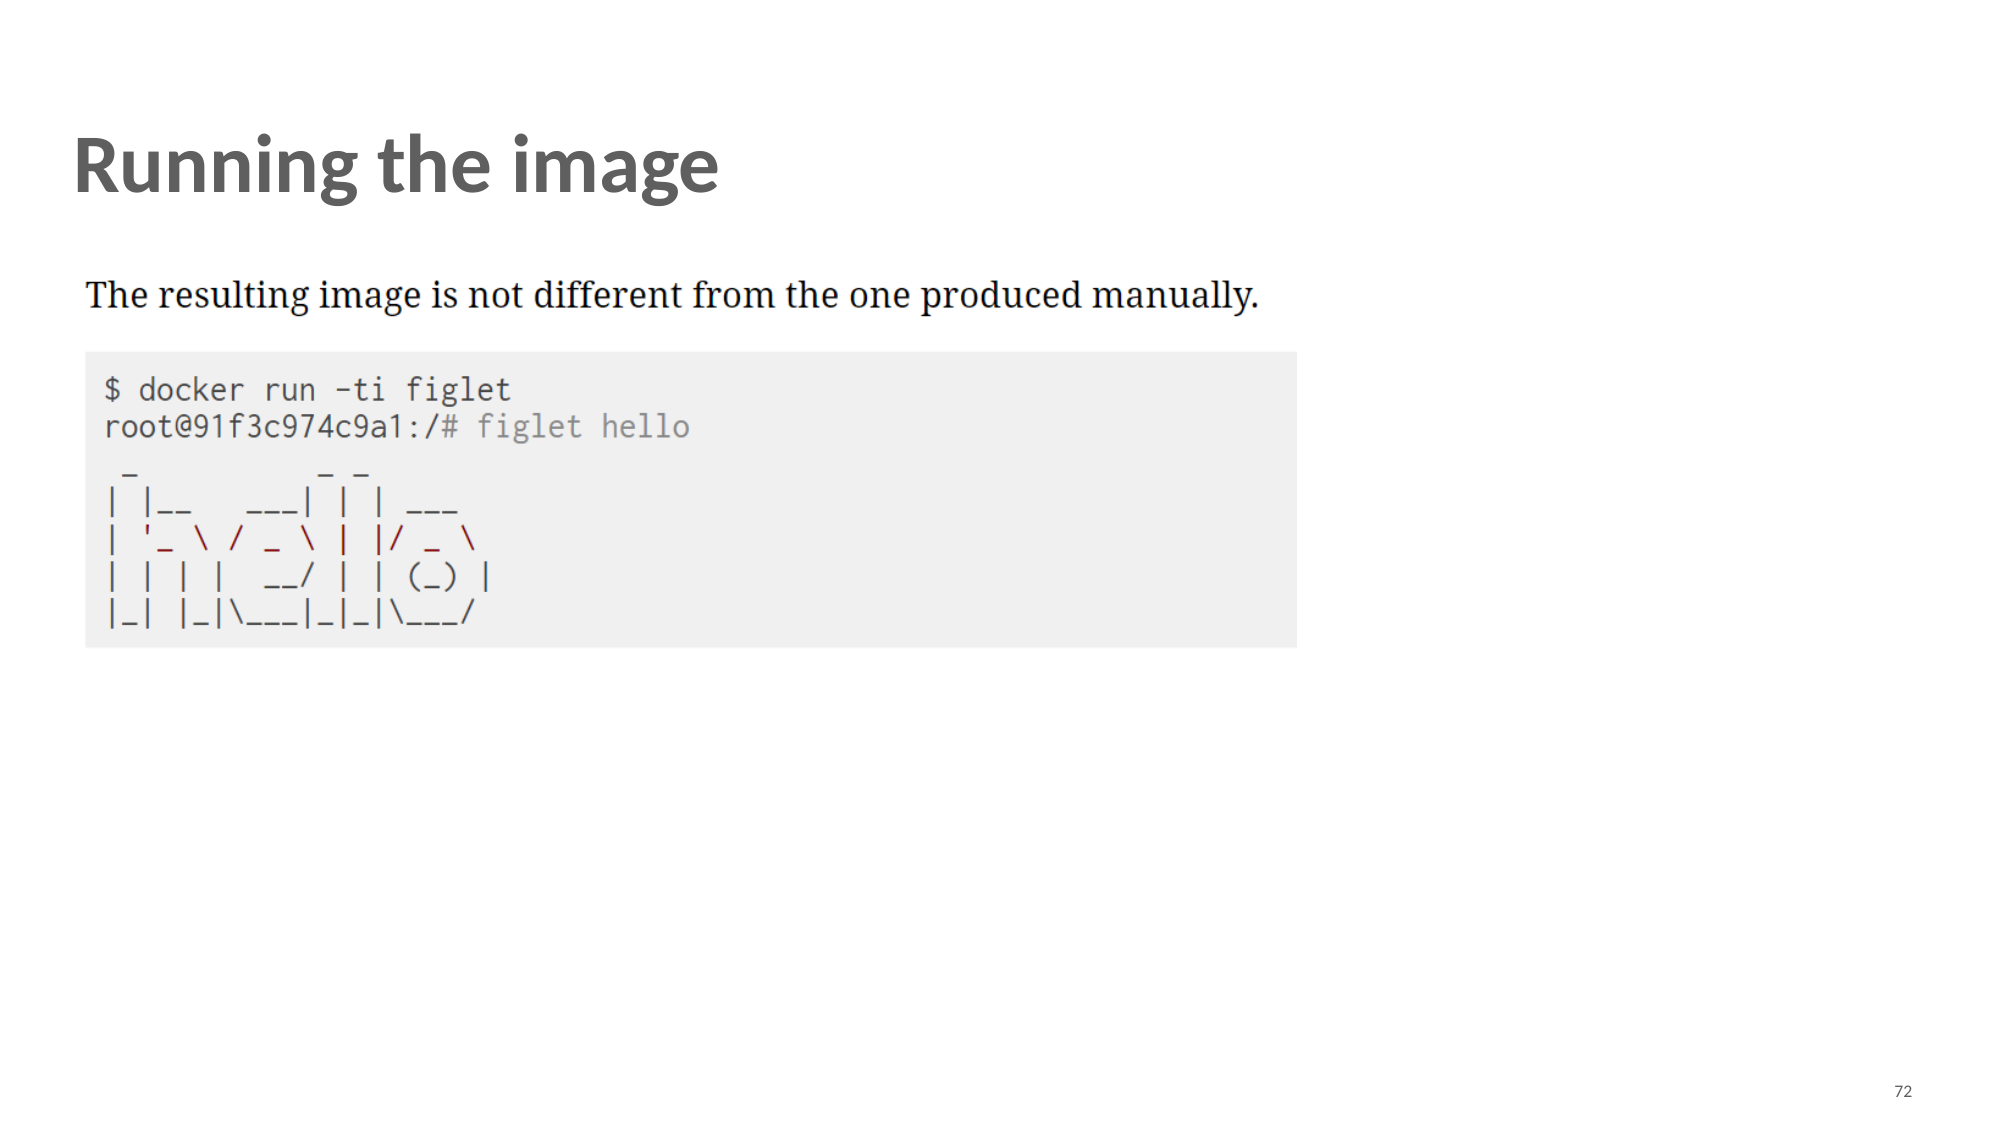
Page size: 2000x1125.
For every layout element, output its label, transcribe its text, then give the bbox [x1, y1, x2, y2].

title Running the image [73, 62, 1562, 209]
slide_number 72 [1849, 1075, 1913, 1106]
picture [65, 266, 1297, 668]
